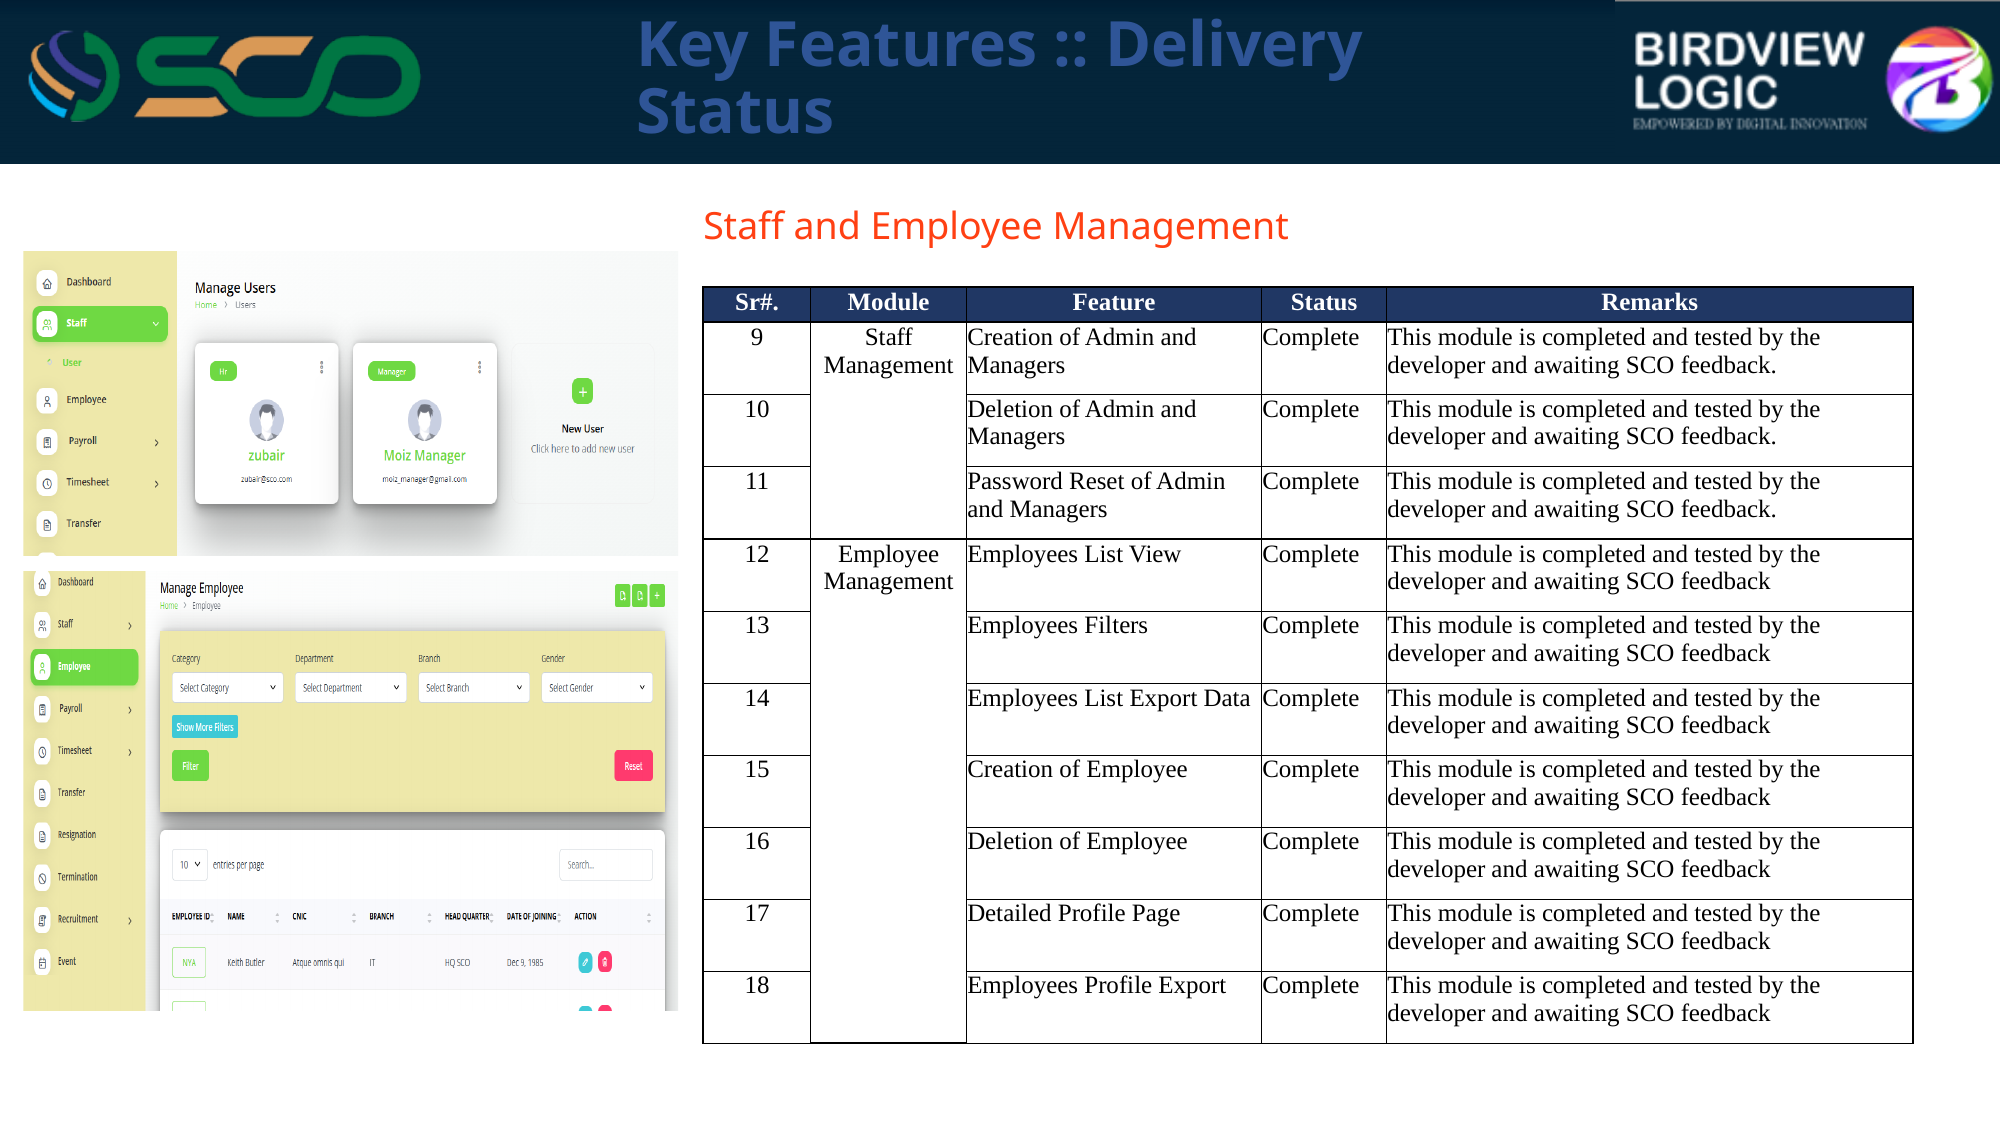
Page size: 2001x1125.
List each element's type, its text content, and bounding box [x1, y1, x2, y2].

table_cell 14 [704, 684, 810, 755]
table_cell 9 [704, 323, 810, 394]
text_box Staff and Employee Management [703, 194, 1613, 255]
table_cell Password Reset of Admin and Managers [967, 467, 1261, 538]
table_cell Employees List Export Data [967, 684, 1261, 755]
table_header Feature [967, 288, 1261, 321]
picture [23, 251, 679, 556]
table_cell Complete [1262, 612, 1386, 683]
table_cell This module is completed and tested by the developer and awaiting SCO feedback [1387, 972, 1912, 1043]
table_cell Complete [1262, 756, 1386, 827]
table_cell Employee Management [811, 540, 966, 1042]
table_cell Creation of Employee [967, 756, 1261, 827]
table_cell 18 [704, 972, 810, 1043]
table_cell This module is completed and tested by the developer and awaiting SCO feedback [1387, 684, 1912, 755]
table_cell 10 [704, 395, 810, 466]
table_cell Deletion of Employee [967, 828, 1261, 899]
table_cell Complete [1262, 972, 1386, 1043]
table_cell 17 [704, 900, 810, 971]
table_header Status [1262, 288, 1386, 321]
table_cell This module is completed and tested by the developer and awaiting SCO feedback [1387, 828, 1912, 899]
table_cell Complete [1262, 323, 1386, 394]
picture [23, 571, 679, 1011]
table_cell Creation of Admin and Managers [967, 323, 1261, 394]
table_cell Employees List View [967, 540, 1261, 611]
table_cell This module is completed and tested by the developer and awaiting SCO feedback. [1387, 467, 1912, 538]
table_cell This module is completed and tested by the developer and awaiting SCO feedback. [1387, 323, 1912, 394]
table_cell 15 [704, 756, 810, 827]
table_cell Complete [1262, 467, 1386, 538]
table_cell This module is completed and tested by the developer and awaiting SCO feedback [1387, 756, 1912, 827]
table_header Remarks [1387, 288, 1912, 321]
table_cell Deletion of Admin and Managers [967, 395, 1261, 466]
table_cell Employees Filters [967, 612, 1261, 683]
table_cell 16 [704, 828, 810, 899]
table_cell Complete [1262, 395, 1386, 466]
table_header Sr#. [704, 288, 810, 321]
table_cell Staff Management [811, 323, 966, 538]
table_cell Complete [1262, 828, 1386, 899]
table_cell Complete [1262, 684, 1386, 755]
table_cell Detailed Profile Page [967, 900, 1261, 971]
table_cell Employees Profile Export [967, 972, 1261, 1043]
table_header Module [811, 288, 966, 321]
table_cell This module is completed and tested by the developer and awaiting SCO feedback. [1387, 395, 1912, 466]
table_cell Complete [1262, 900, 1386, 971]
table_cell This module is completed and tested by the developer and awaiting SCO feedback [1387, 612, 1912, 683]
table_cell This module is completed and tested by the developer and awaiting SCO feedback [1387, 540, 1912, 611]
picture [0, 0, 2000, 164]
table_cell This module is completed and tested by the developer and awaiting SCO feedback [1387, 900, 1912, 971]
table_cell 13 [704, 612, 810, 683]
table_cell 11 [704, 467, 810, 538]
table_cell 12 [704, 540, 810, 611]
table_cell Complete [1262, 540, 1386, 611]
